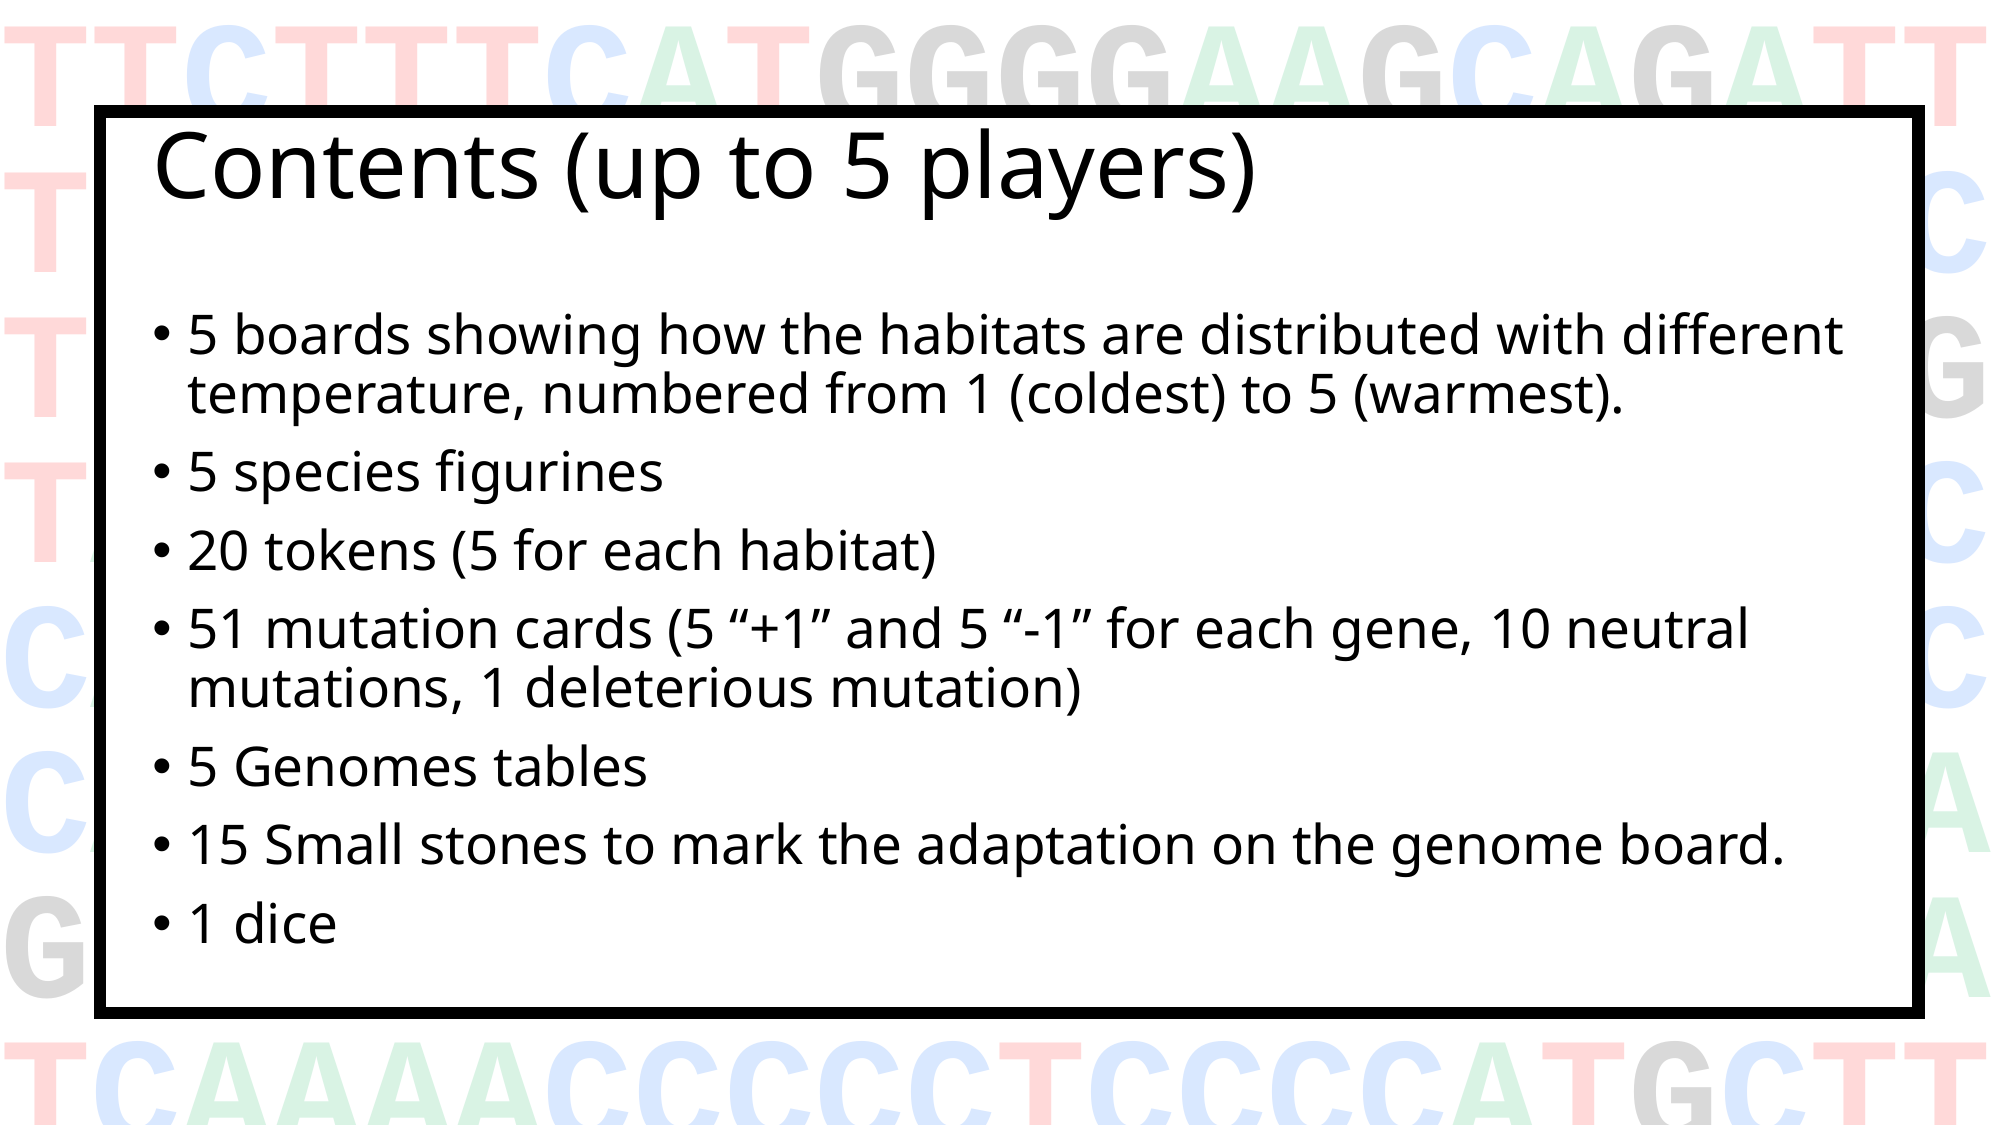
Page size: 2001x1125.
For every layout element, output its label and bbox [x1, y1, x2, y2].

text_box [0, 0, 2000, 1125]
